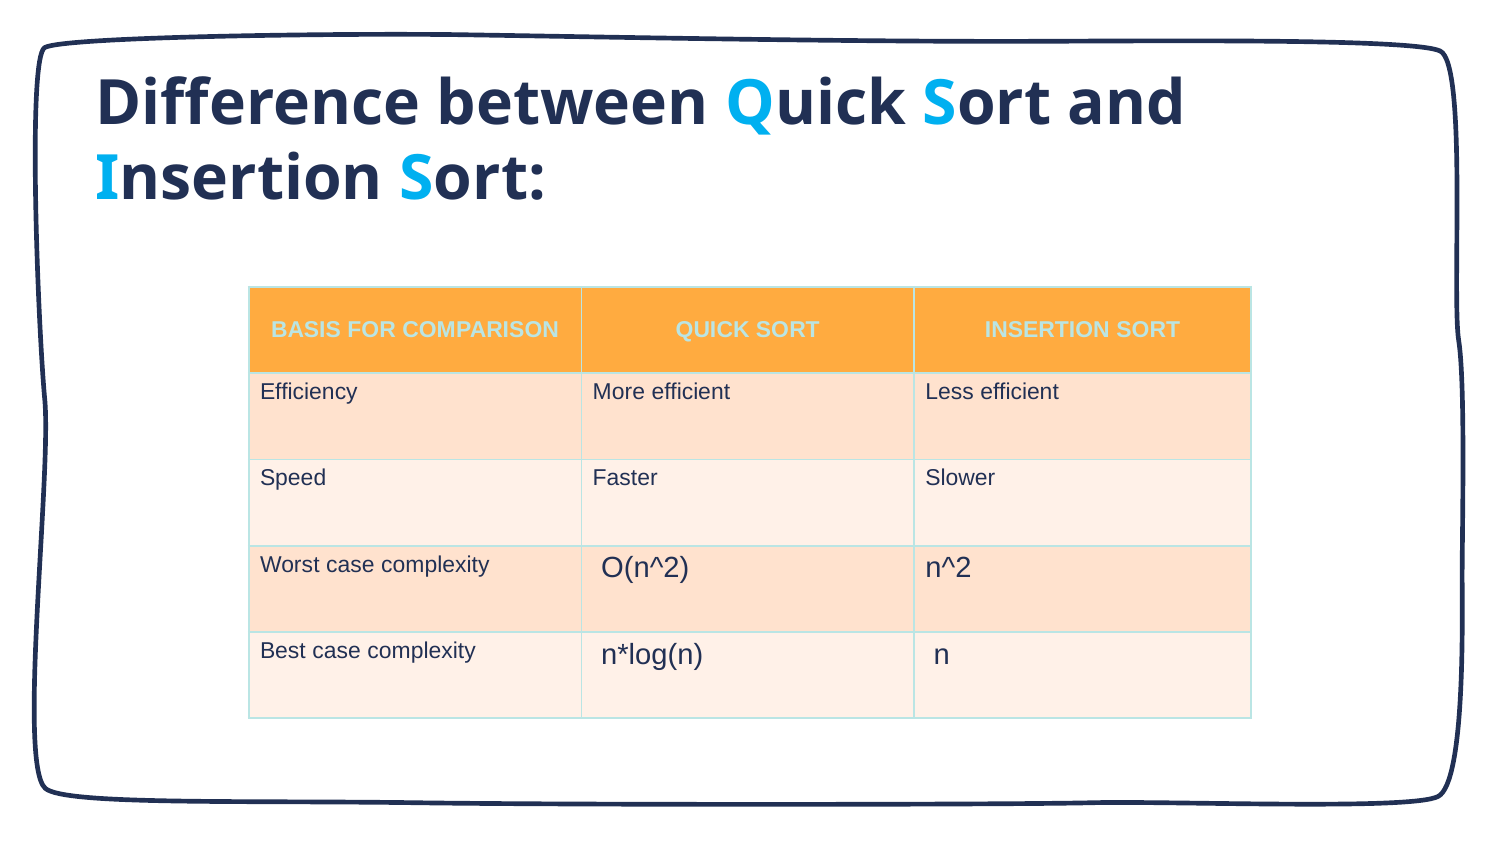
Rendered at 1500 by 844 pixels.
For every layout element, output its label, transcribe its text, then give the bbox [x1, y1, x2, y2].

table_header BASIS FOR COMPARISON [250, 288, 581, 372]
table_cell More efficient [582, 374, 913, 459]
table_cell n [915, 633, 1250, 717]
table_cell n*log(n) [582, 633, 913, 717]
table_cell Less efficient [915, 374, 1250, 459]
table_cell Slower [915, 460, 1250, 545]
table_cell n^2 [915, 547, 1250, 631]
title Difference between Quick Sort and Insertion Sort: [80, 147, 1420, 228]
table_cell Speed [250, 460, 581, 545]
table_cell O(n^2) [582, 547, 913, 631]
table_cell Worst case complexity [250, 547, 581, 631]
table_header QUICK SORT [582, 288, 913, 372]
table_cell Best case complexity [250, 633, 581, 717]
table_cell Faster [582, 460, 913, 545]
table_cell Efficiency [250, 374, 581, 459]
table_header INSERTION SORT [915, 288, 1250, 372]
